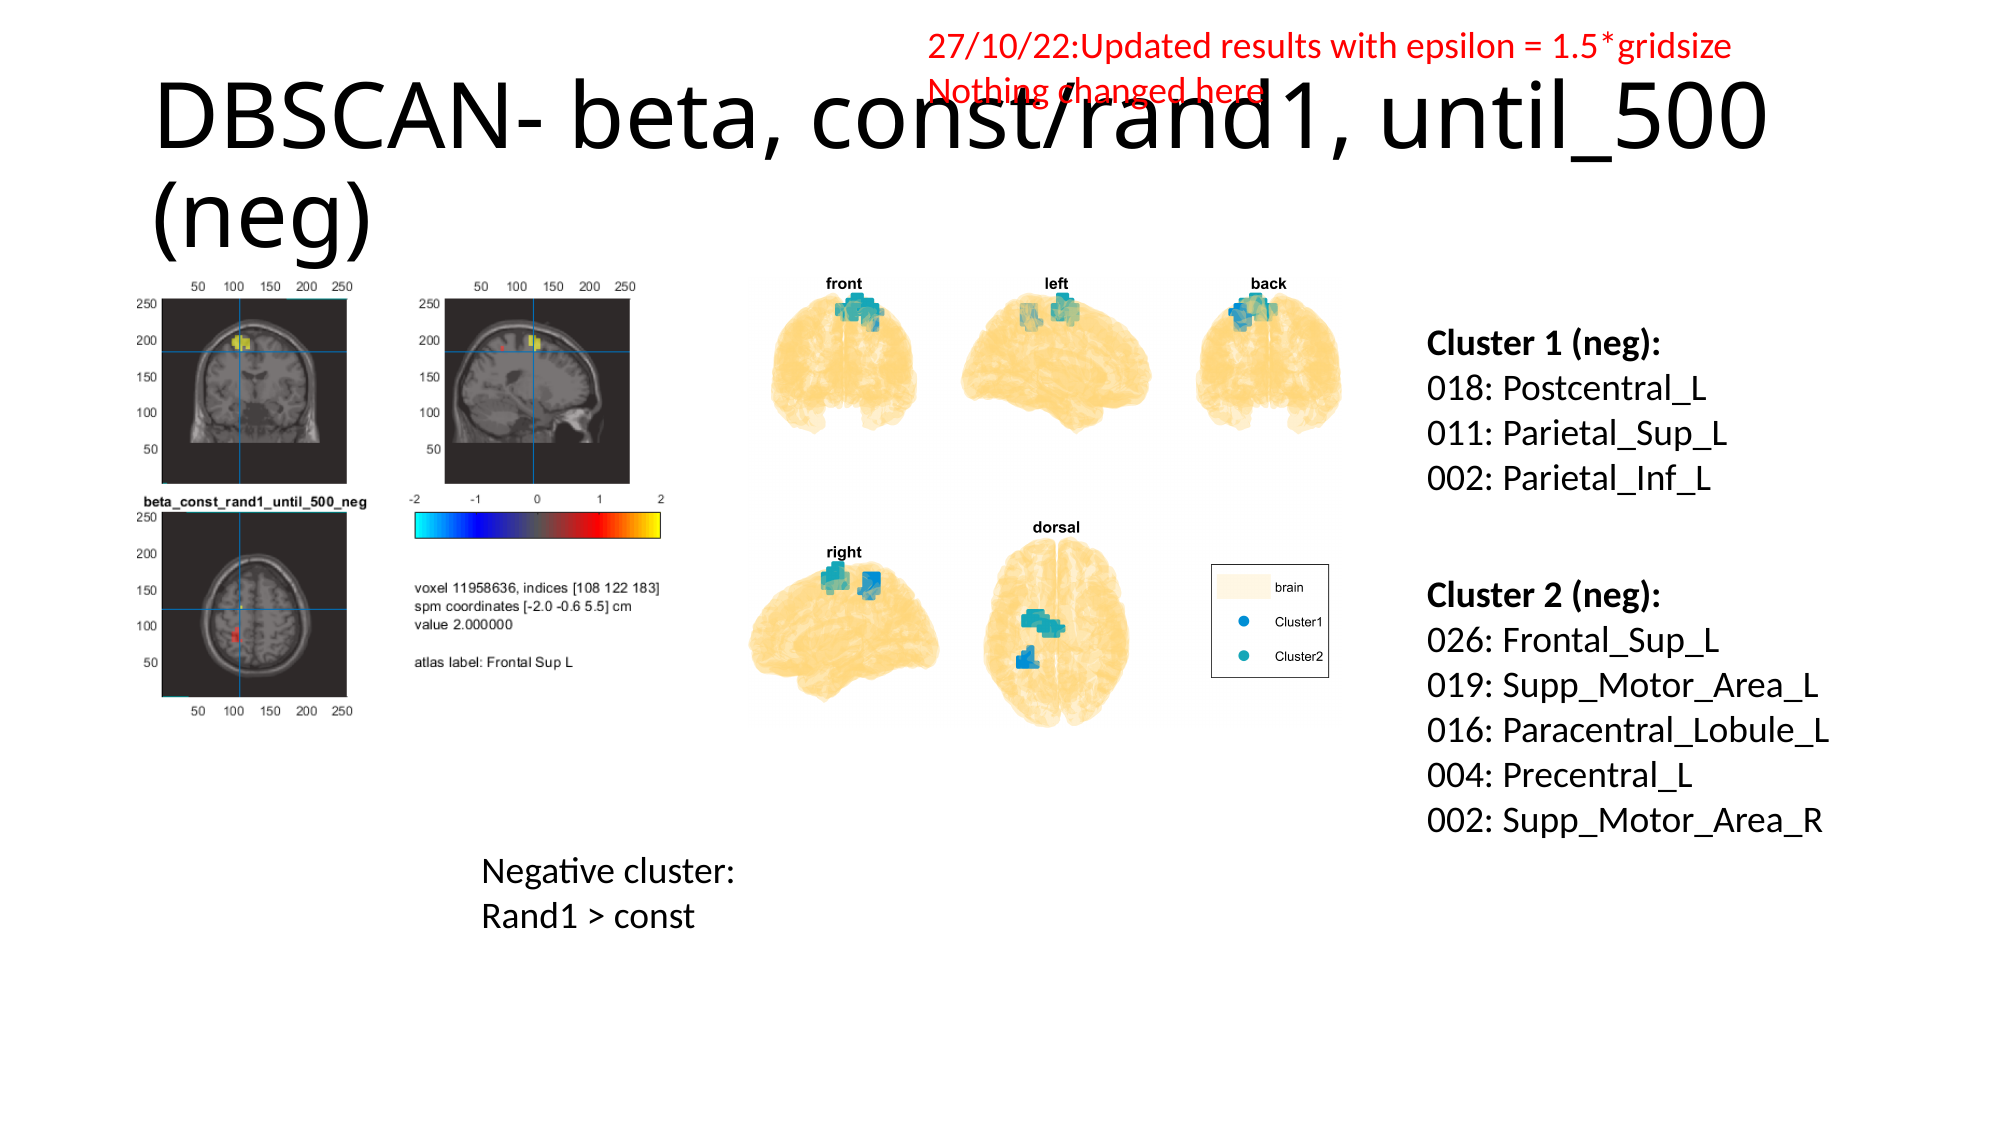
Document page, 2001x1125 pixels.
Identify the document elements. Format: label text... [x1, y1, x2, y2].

picture [137, 277, 675, 722]
picture [748, 277, 1342, 728]
title DBSCAN- beta, const/rand1, until_500 (neg) [137, 59, 1863, 278]
text_box Cluster 2 (neg): 026: Frontal_Sup_L 019: Supp_Motor_Area_L 016: Paracentral_Lobule_L 004: Precentral_L 002: Supp_Motor_Area_R [1412, 562, 1863, 848]
text_box 27/10/22:Updated results with epsilon = 1.5*gridsize Nothing changed here [912, 13, 1863, 119]
text_box Negative cluster: Rand1 > const [466, 838, 809, 944]
text_box Cluster 1 (neg): 018: Postcentral_L 011: Parietal_Sup_L 002: Parietal_Inf_L [1412, 310, 1863, 506]
